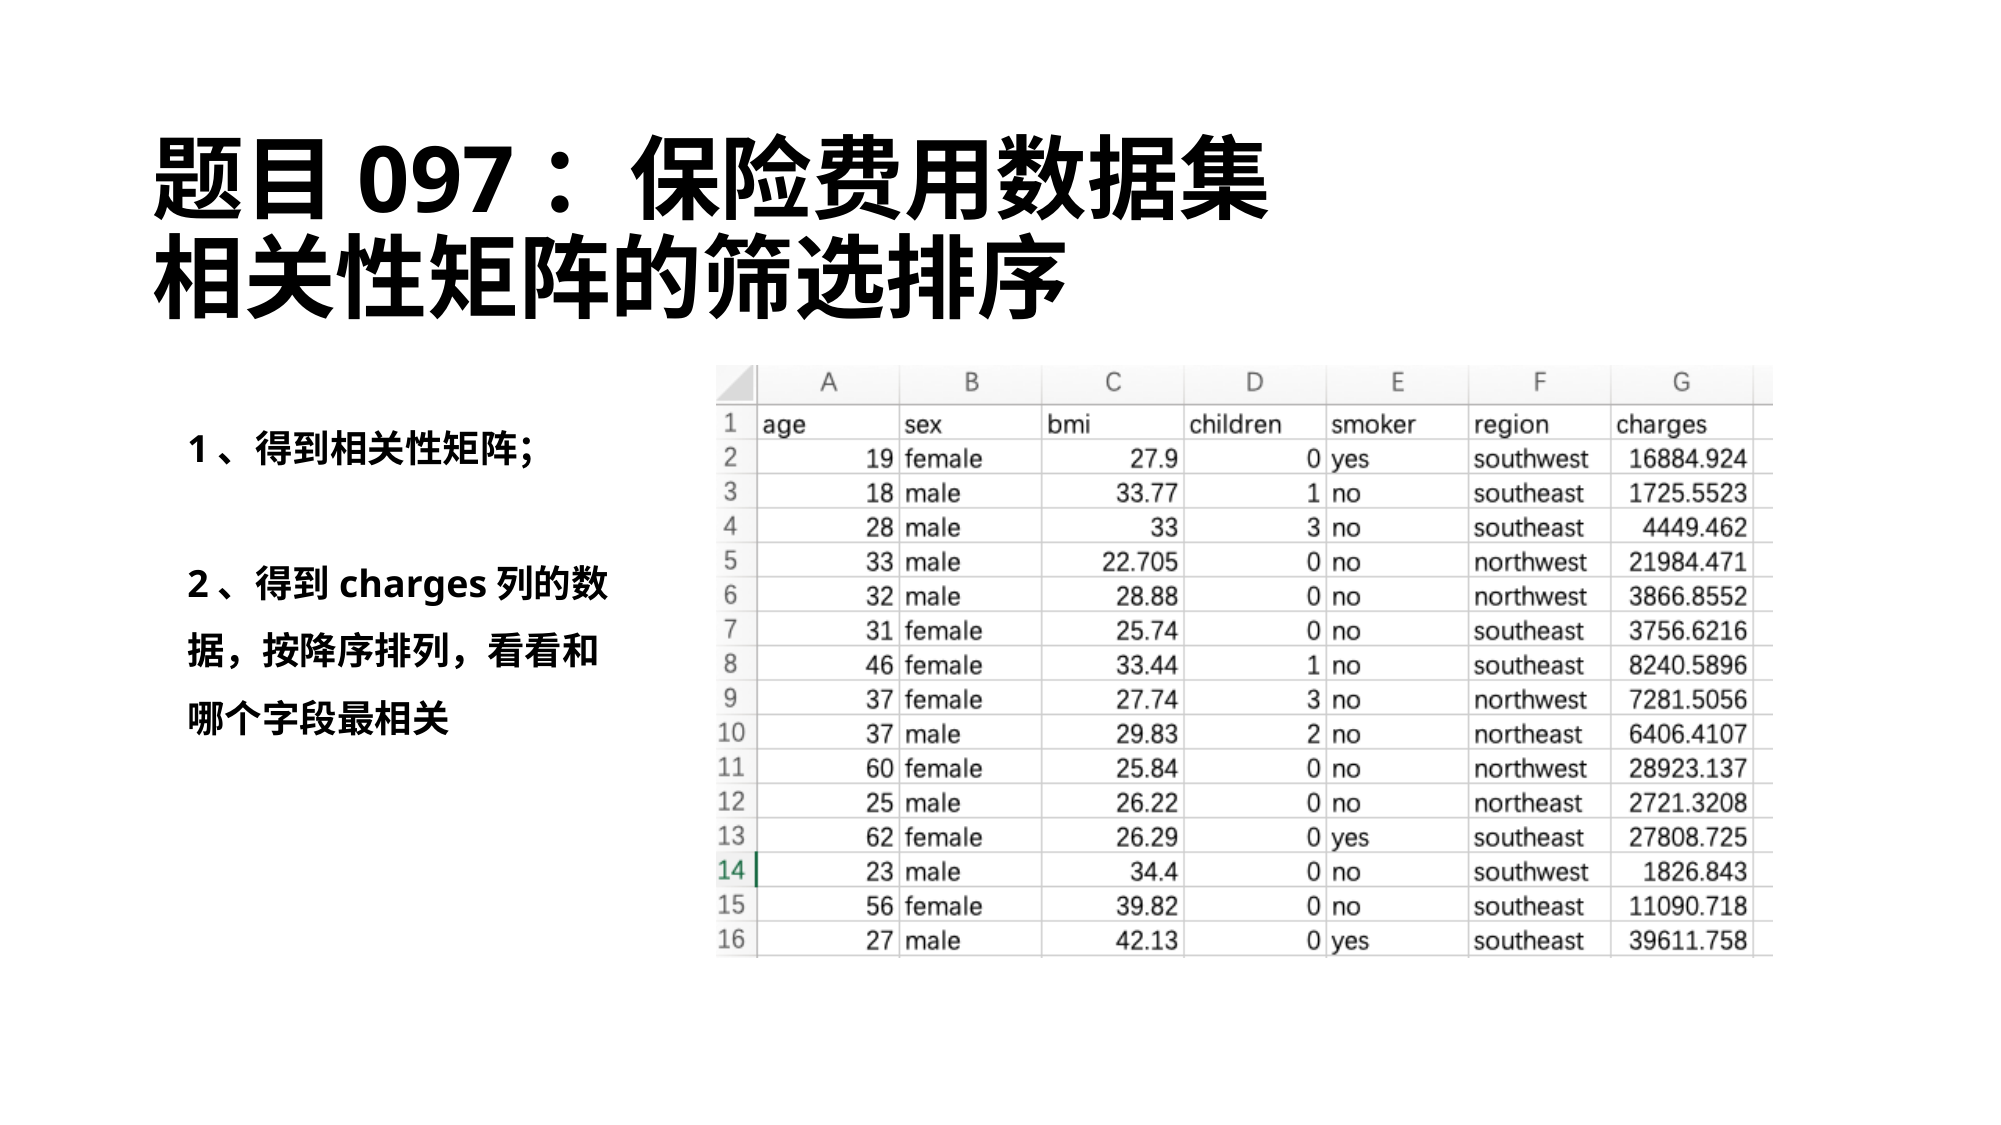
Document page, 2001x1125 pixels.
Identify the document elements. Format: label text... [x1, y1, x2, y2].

picture [716, 365, 1773, 958]
text_box 1、得到相关性矩阵； 2、得到charges列的数据，按降序排列，看看和哪个字段最相关 [172, 394, 626, 747]
title 题目097：保险费用数据集 相关性矩阵的筛选排序 [137, 123, 1863, 341]
